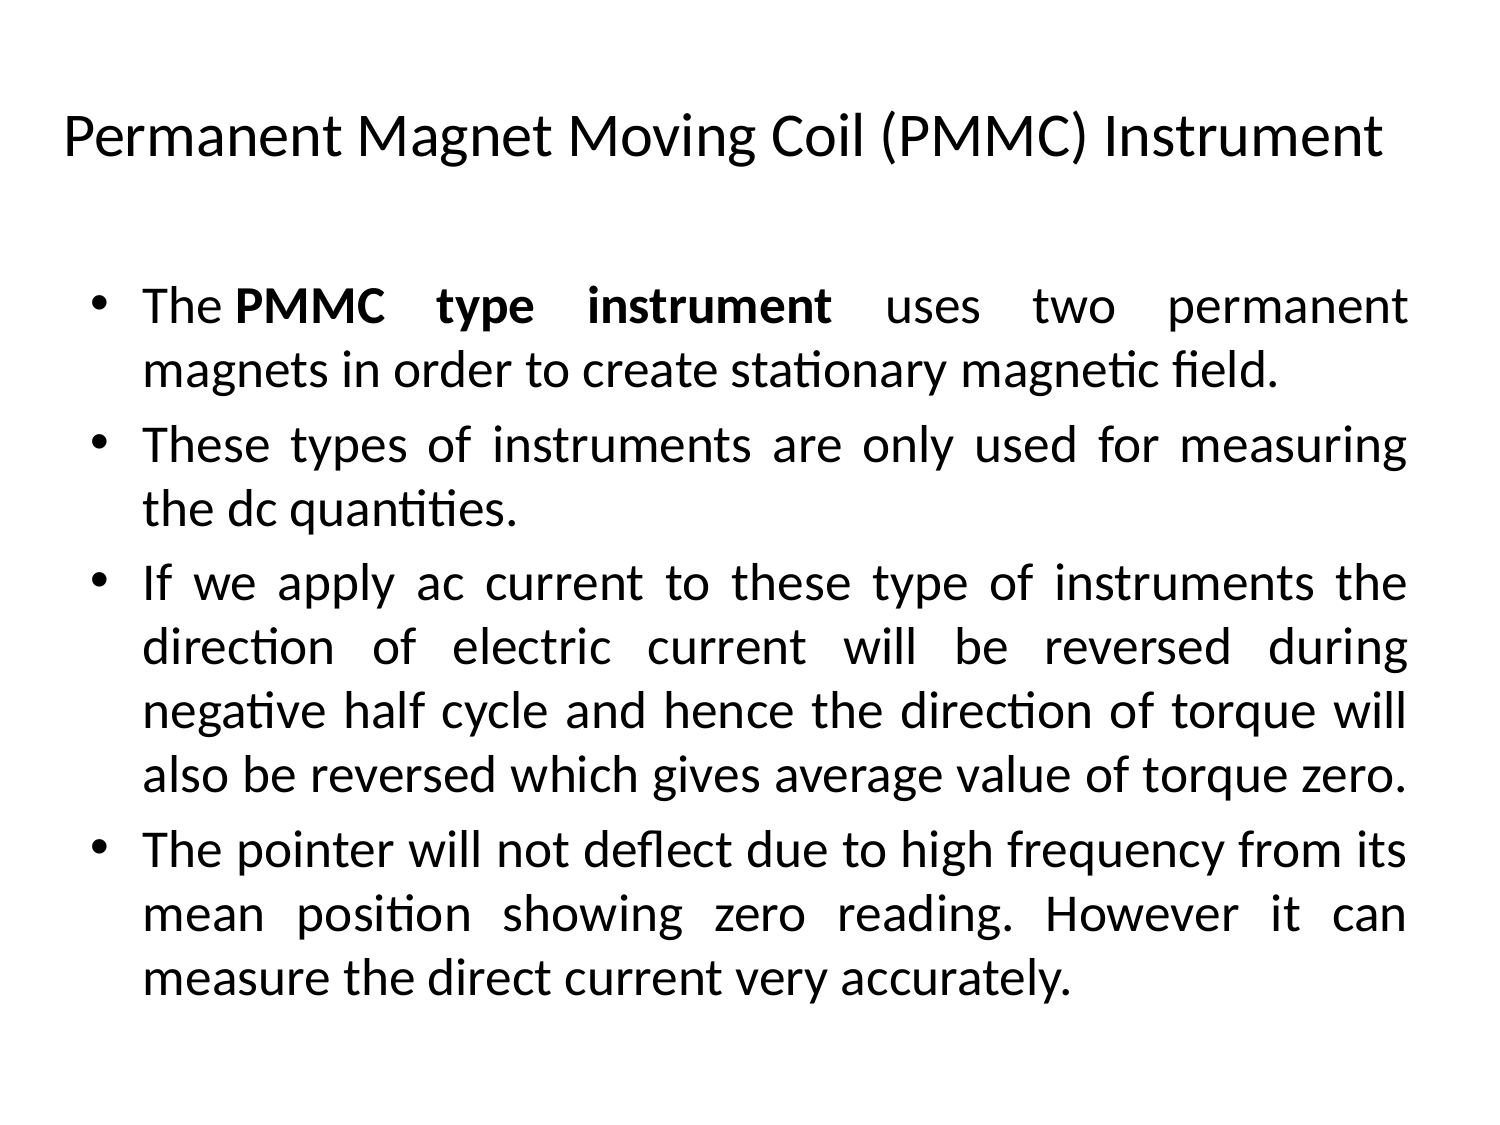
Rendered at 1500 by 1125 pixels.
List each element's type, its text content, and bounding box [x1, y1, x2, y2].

list The PMMC type instrument uses two permanent magnets in order to create stationary magnetic field. These types of instruments are only used for measuring the dc quantities. If we apply ac current to these type of instruments the direction of electric current will be reversed during negative half cycle and hence the direction of torque will also be reversed which gives average value of torque zero. The pointer will not deflect due to high frequency from its mean position showing zero reading. However it can measure the direct current very accurately. [75, 262, 1425, 1088]
title Permanent Magnet Moving Coil (PMMC) Instrument [37, 75, 1425, 263]
